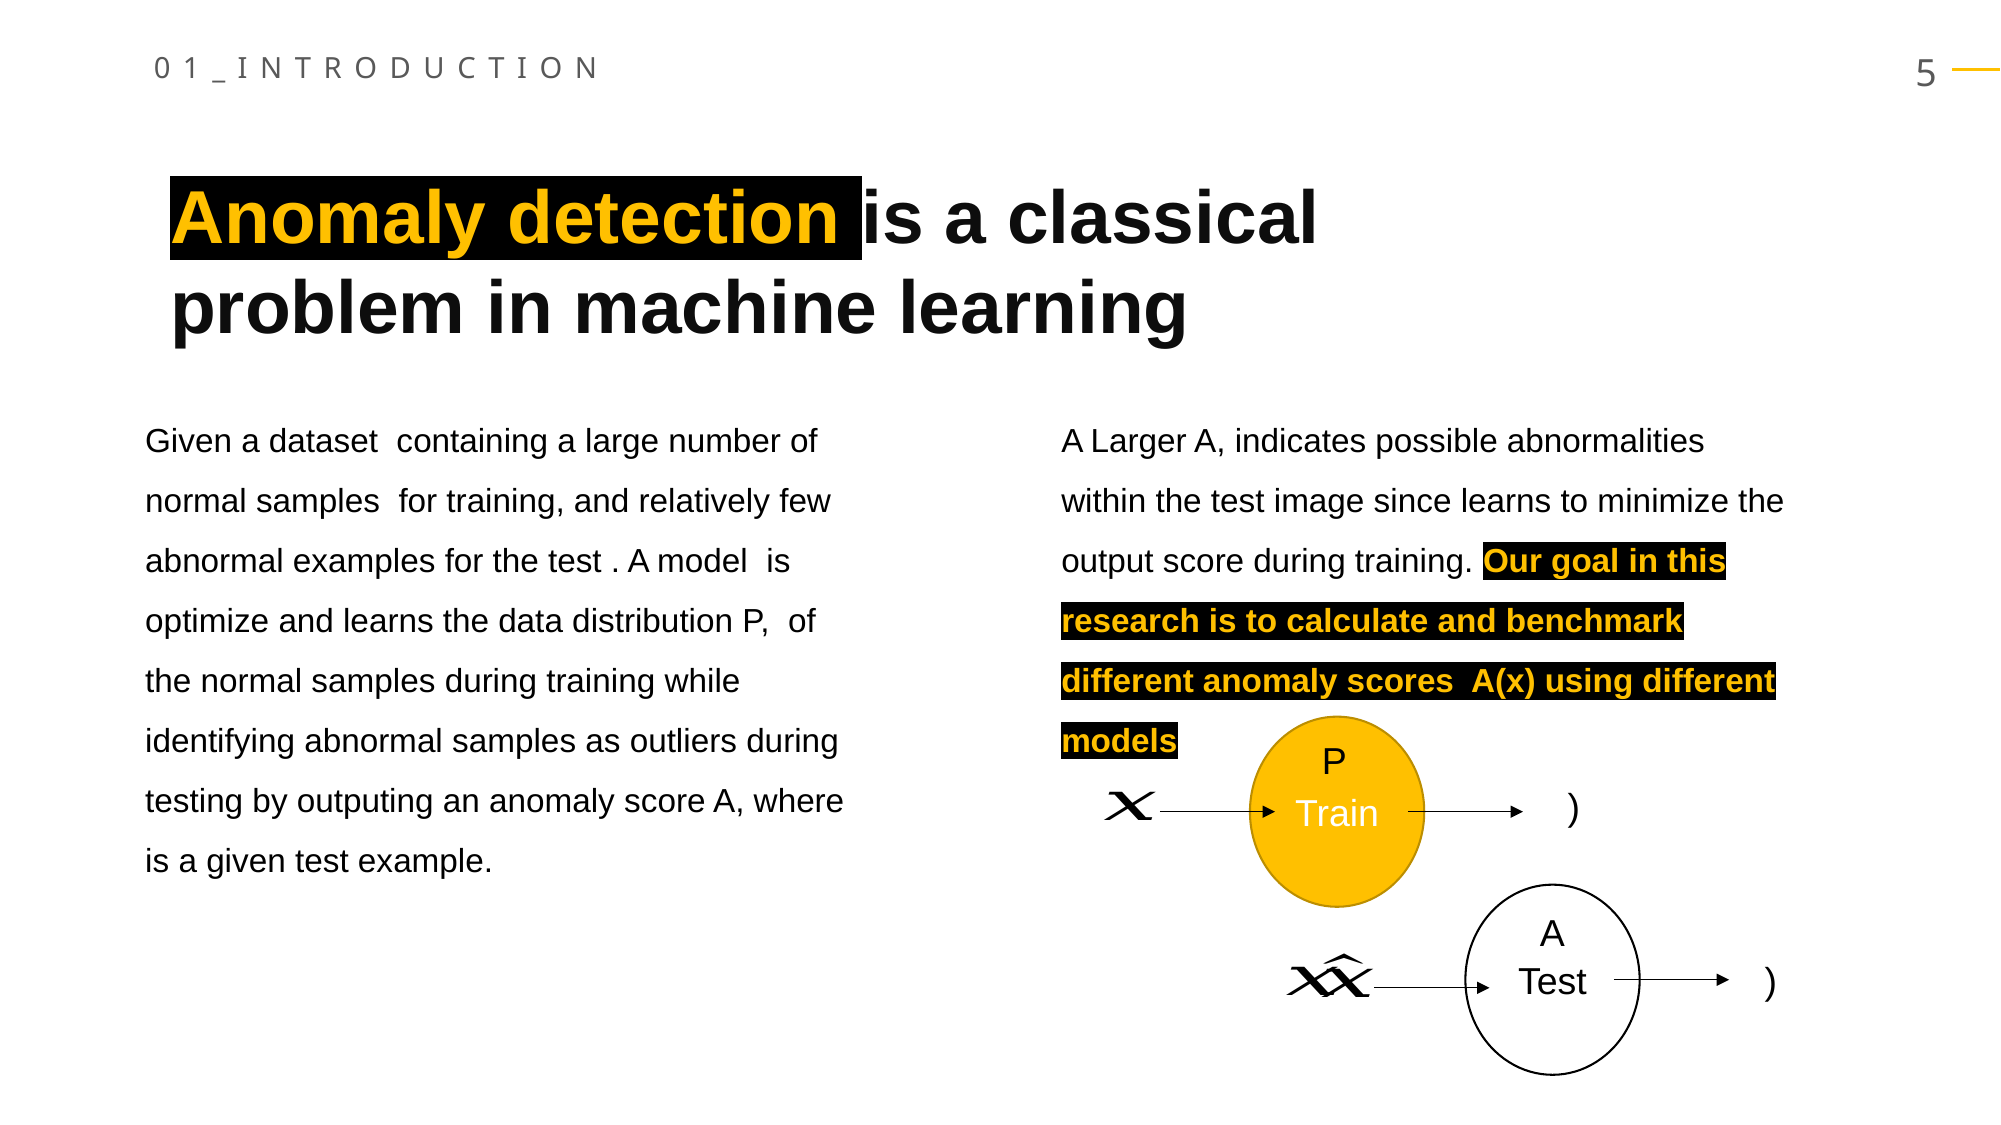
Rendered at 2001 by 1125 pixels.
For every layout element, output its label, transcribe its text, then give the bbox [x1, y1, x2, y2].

text_box Anomaly detection is a classical problem in machine learning [155, 161, 1509, 357]
text_box Train [1248, 715, 1426, 908]
text_box Test [1464, 883, 1641, 1076]
list 01_INTRODUCTION [138, 39, 638, 100]
